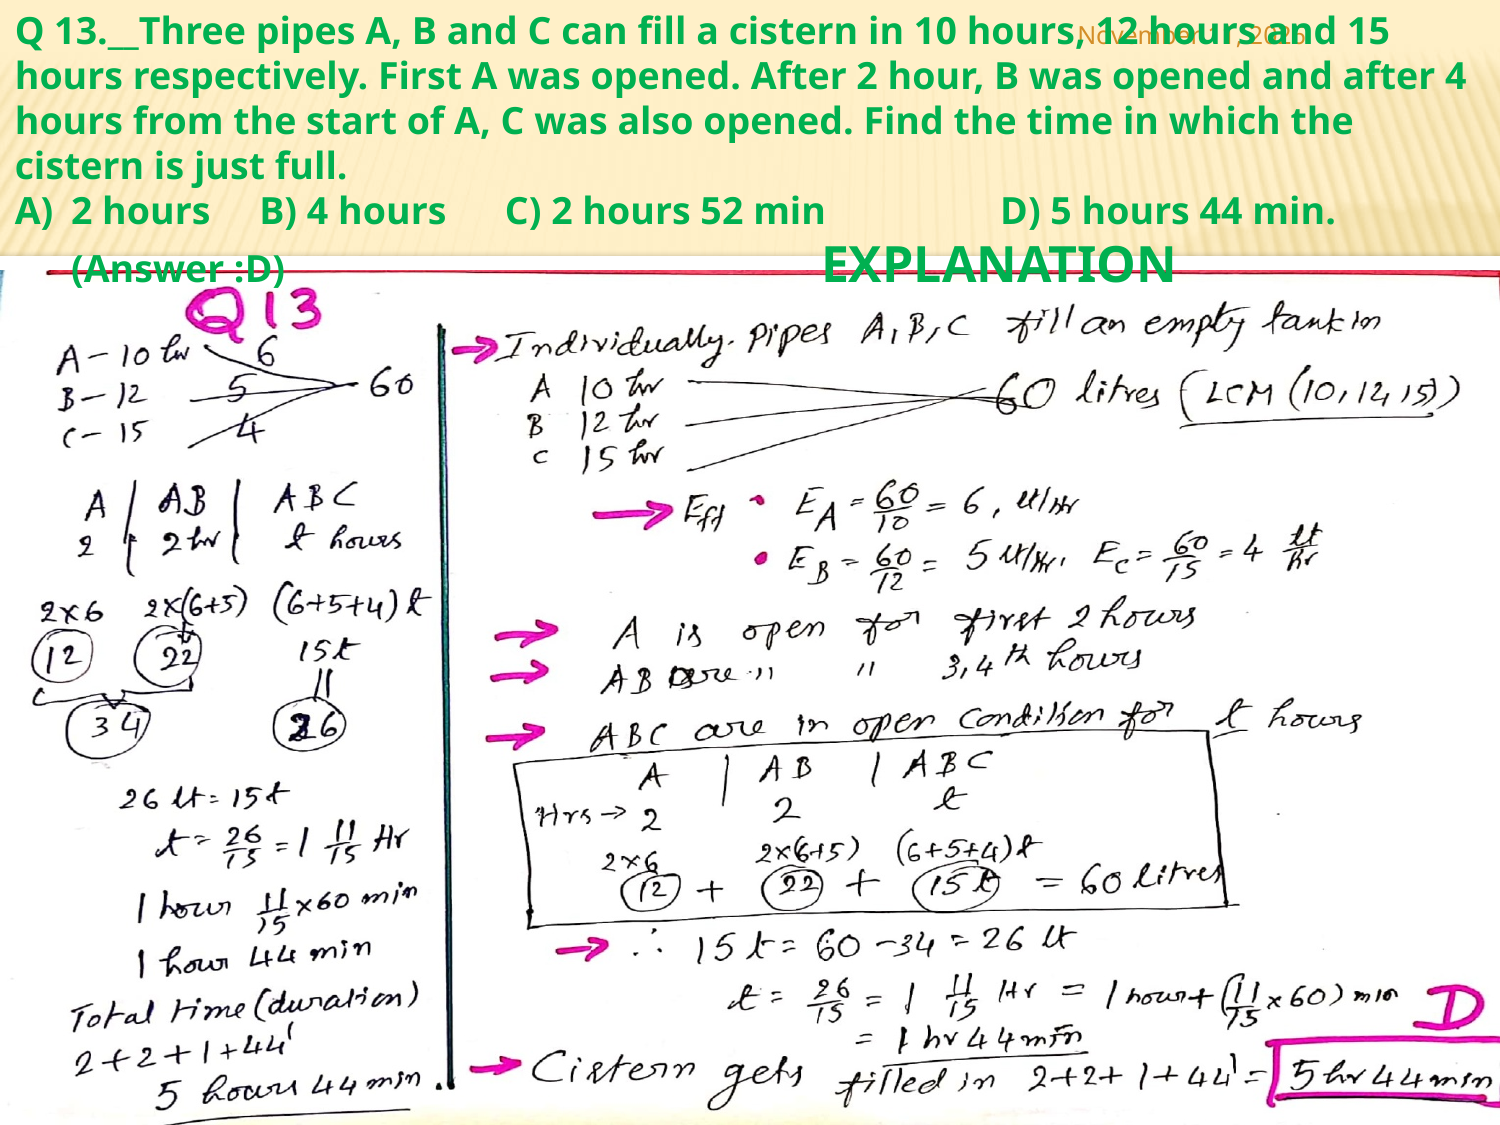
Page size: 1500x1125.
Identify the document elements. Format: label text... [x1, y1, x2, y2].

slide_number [1062, 12, 1475, 60]
picture [0, 269, 1500, 1125]
text_box Q 13.__Three pipes A, B and C can fill a cistern in 10 hours, 12 hours and 15 hours respectively. First A was opened. After 2 hour, B was opened and after 4 hours from the start of A, C was also opened. Find the time in which the cistern is just full. 2 hours B) 4 hours C) 2 hours 52 min D) 5 hours 44 min. (Answer :D) EXPLANATION [0, 0, 1500, 269]
